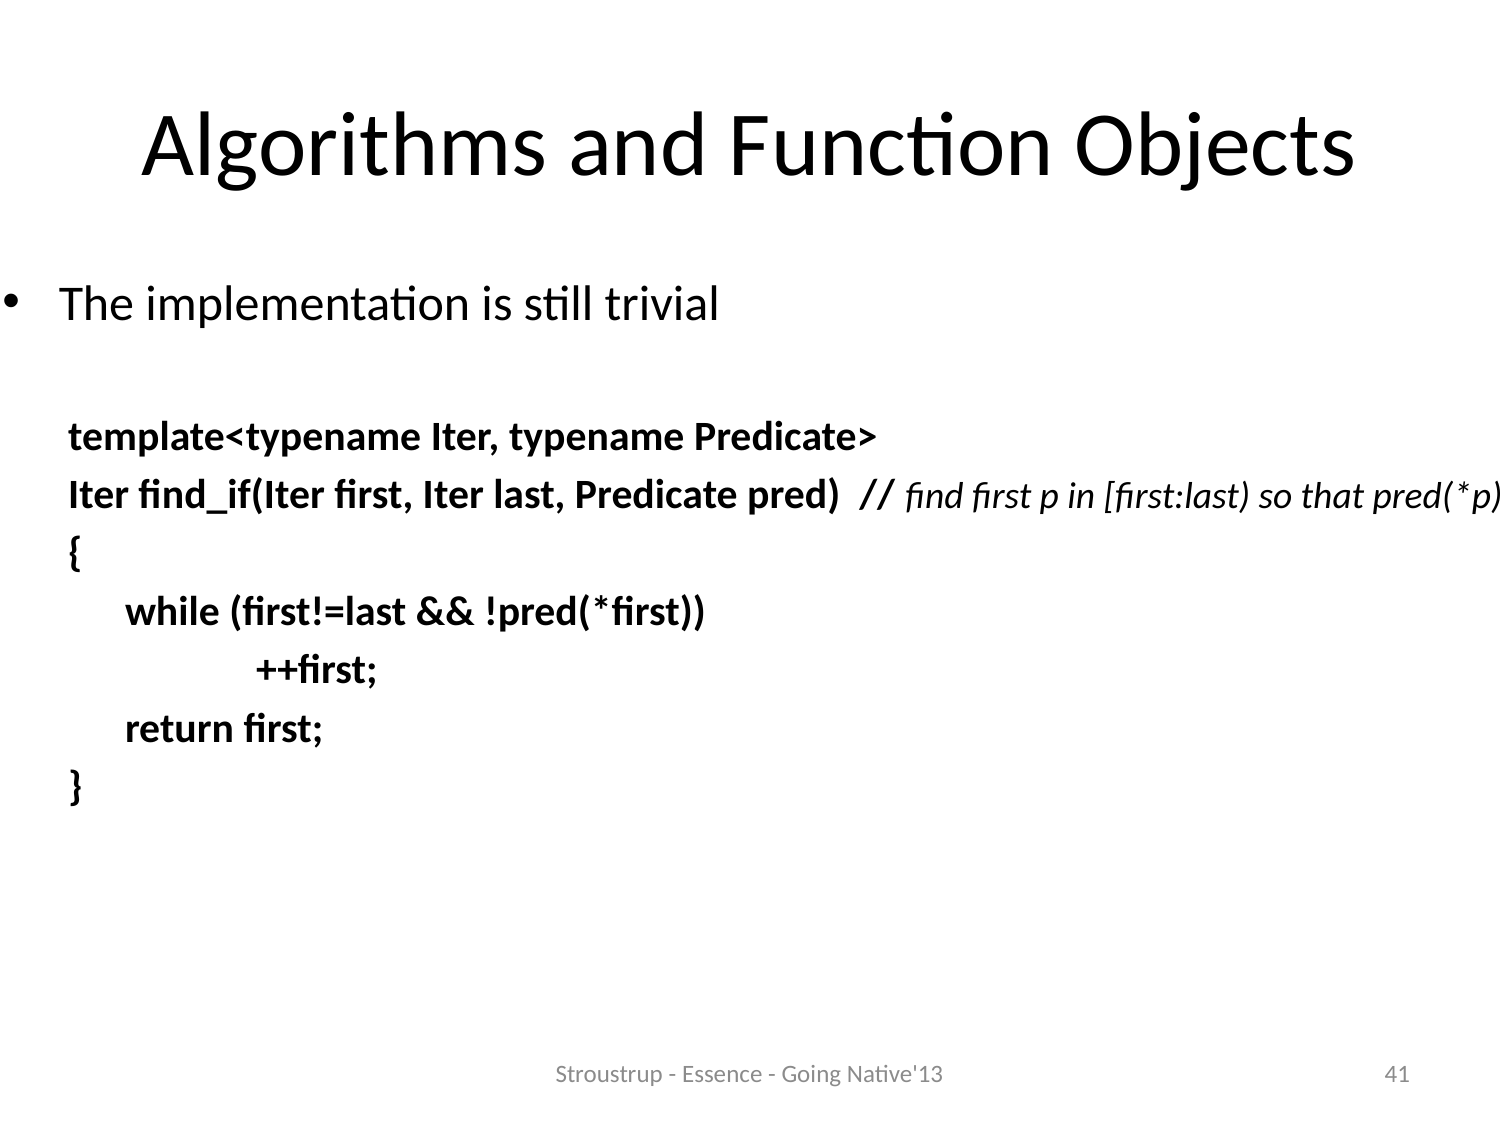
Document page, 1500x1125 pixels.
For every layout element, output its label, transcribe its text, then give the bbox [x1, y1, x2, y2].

list The implementation is still trivial template<typename Iter, typename Predicate> Iter find_if(Iter first, Iter last, Predicate pred) // find first p in [first:last) so that pred(*p) { while (first!=last && !pred(*first)) ++first; return first; } [0, 262, 1500, 1005]
footer Stroustrup - Essence - Going Native'13 [512, 1042, 988, 1103]
title Algorithms and Function Objects [75, 45, 1425, 233]
slide_number 41 [1074, 1042, 1425, 1103]
